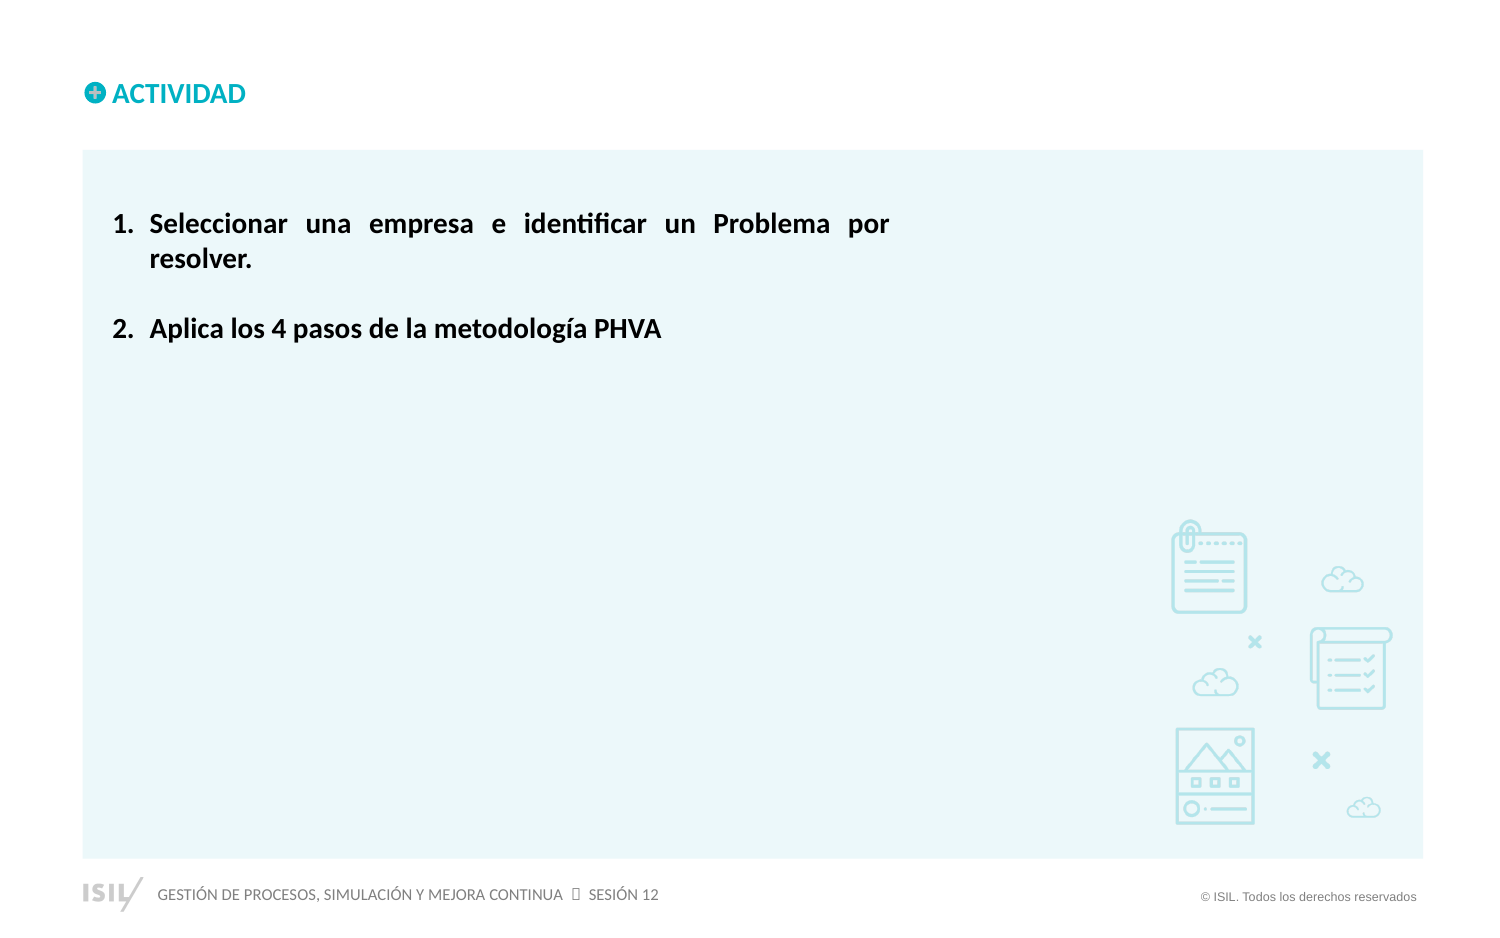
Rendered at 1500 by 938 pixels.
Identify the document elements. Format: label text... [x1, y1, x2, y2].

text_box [87, 84, 105, 102]
text_box Seleccionar una empresa e identificar un Problema por resolver. Aplica los 4 pasos de la metodología PHVA [112, 204, 891, 380]
text_box [79, 147, 1426, 862]
picture [1145, 499, 1423, 858]
text_box ACTIVIDAD [112, 78, 262, 111]
